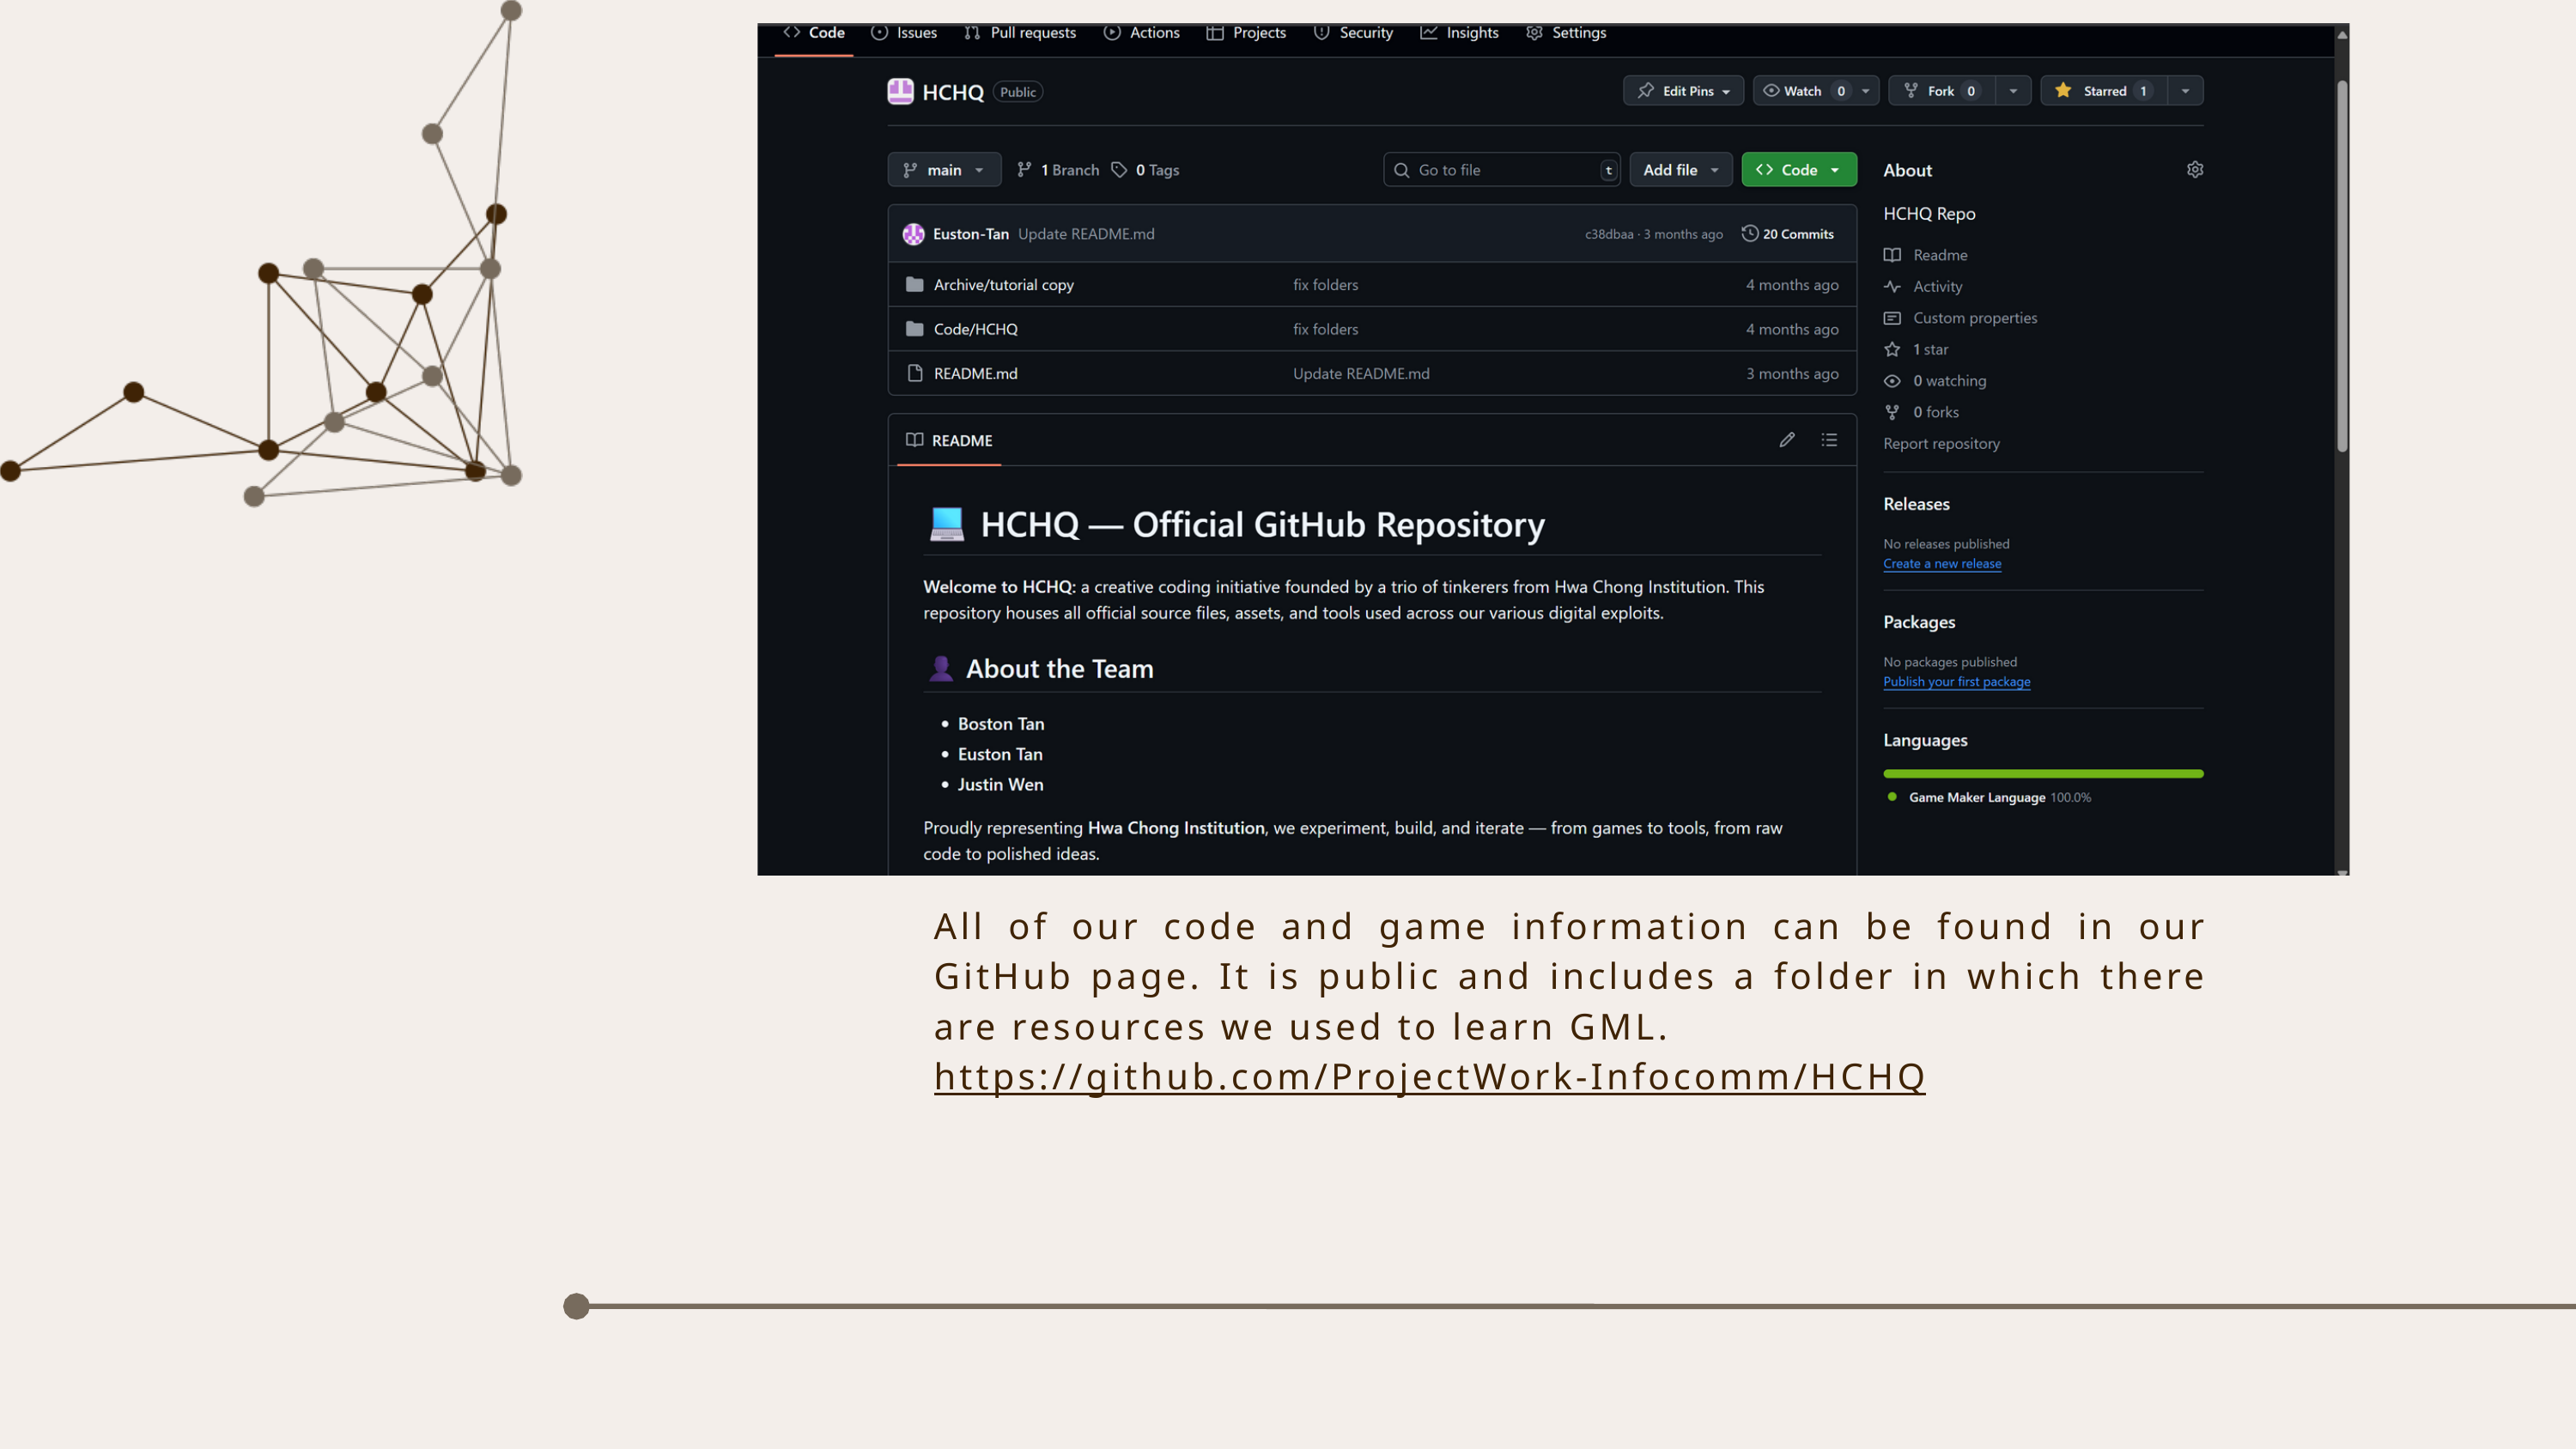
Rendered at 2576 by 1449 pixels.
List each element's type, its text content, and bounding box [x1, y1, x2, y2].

text_box [568, 1297, 2576, 1316]
text_box [0, 0, 523, 508]
text_box [757, 23, 2350, 876]
text_box All of our code and game information can be found in our GitHub page. It is public and includes a folder in which there are resources we used to learn GML. https://github.com/ProjectWork-Infocomm/HCHQ [933, 896, 2209, 1097]
